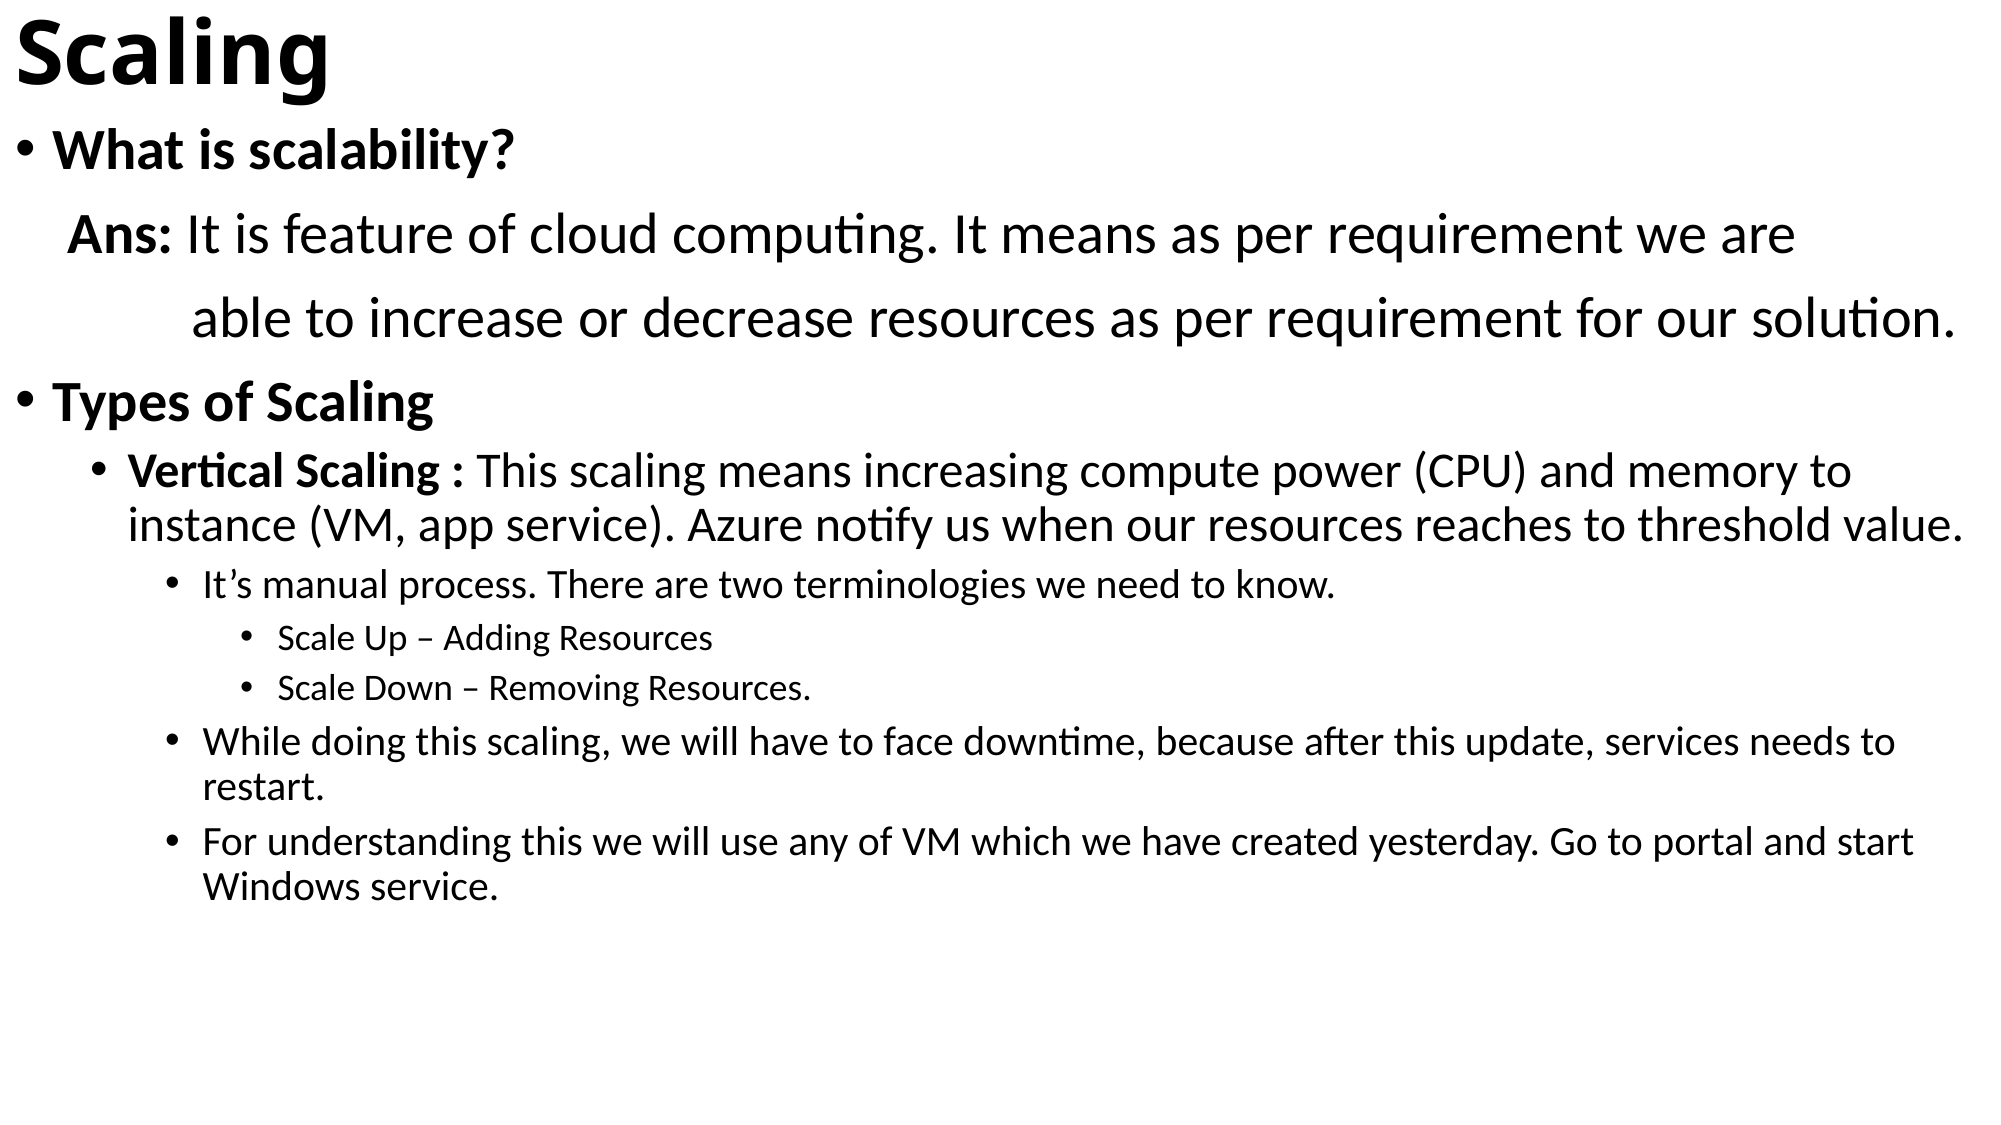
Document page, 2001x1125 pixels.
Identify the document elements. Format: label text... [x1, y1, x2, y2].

list What is scalability? Ans: It is feature of cloud computing. It means as per requirement we are able to increase or decrease resources as per requirement for our solution. Types of Scaling Vertical Scaling : This scaling means increasing compute power (CPU) and memory to instance (VM, app service). Azure notify us when our resources reaches to threshold value. It’s manual process. There are two terminologies we need to know. Scale Up – Adding Resources Scale Down – Removing Resources. While doing this scaling, we will have to face downtime, because after this update, services needs to restart. For understanding this we will use any of VM which we have created yesterday. Go to portal and start Windows service. [0, 111, 2000, 1125]
title Scaling [0, 0, 1725, 111]
